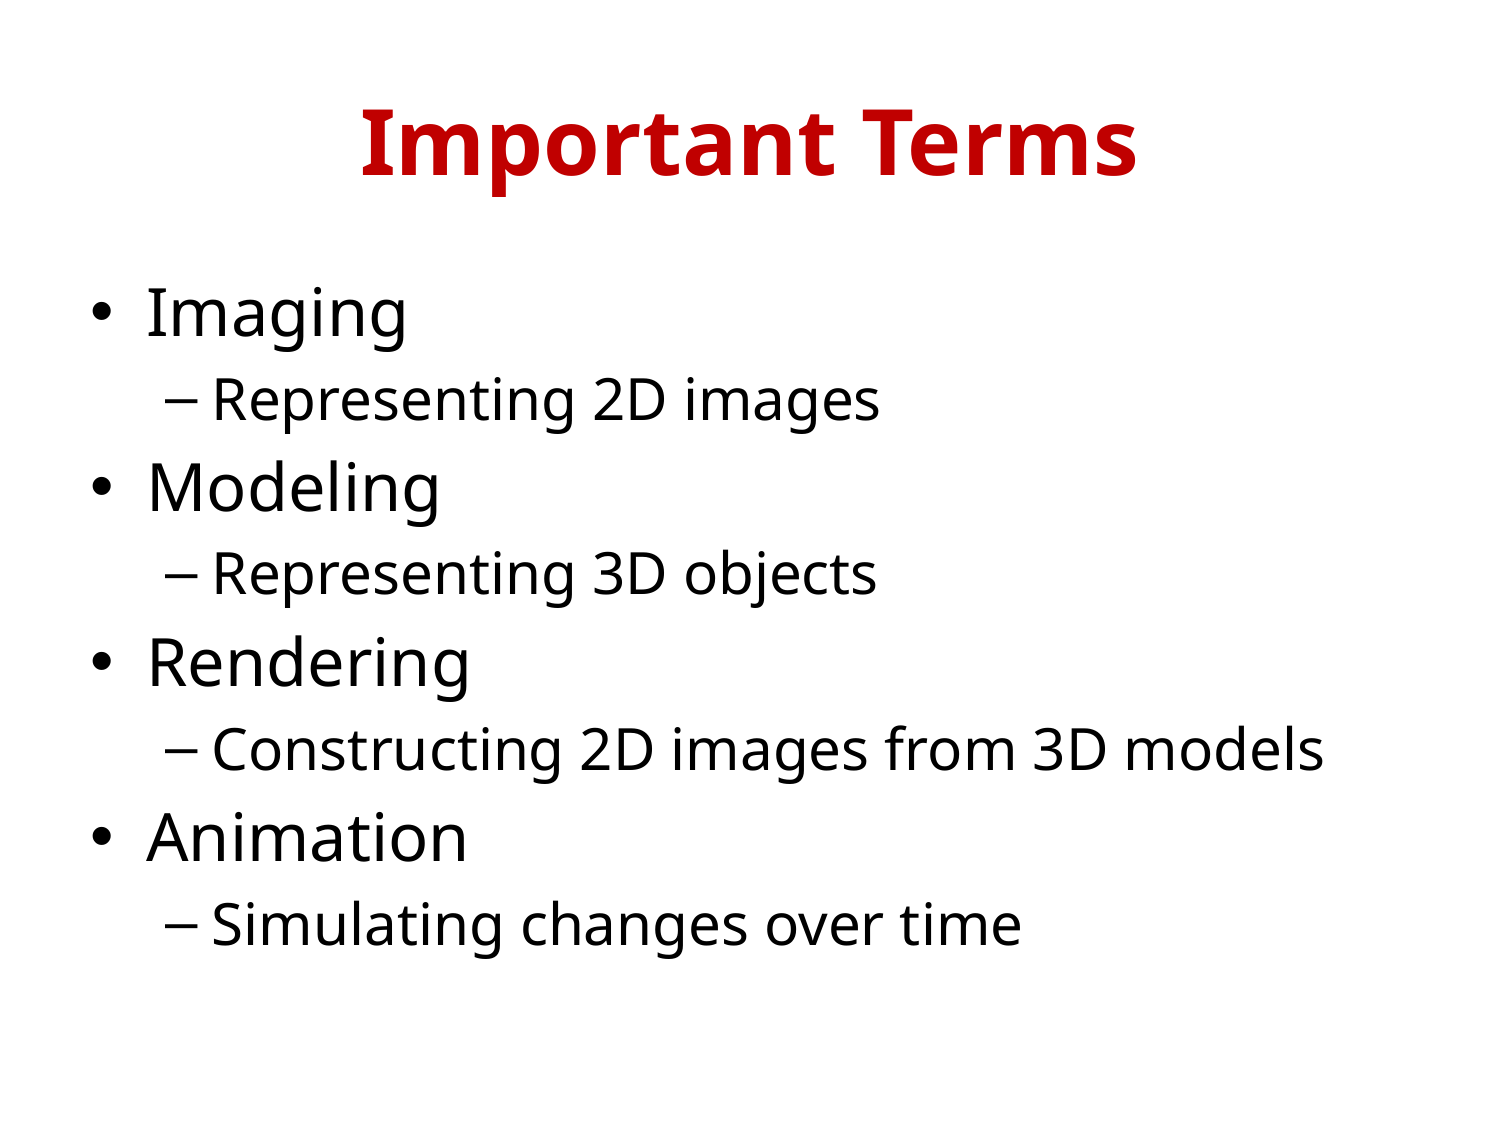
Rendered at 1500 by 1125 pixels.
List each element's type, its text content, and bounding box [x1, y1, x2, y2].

title Important Terms [75, 45, 1425, 233]
list Imaging Representing 2D images Modeling Representing 3D objects Rendering Constructing 2D images from 3D models Animation Simulating changes over time [75, 262, 1425, 1005]
